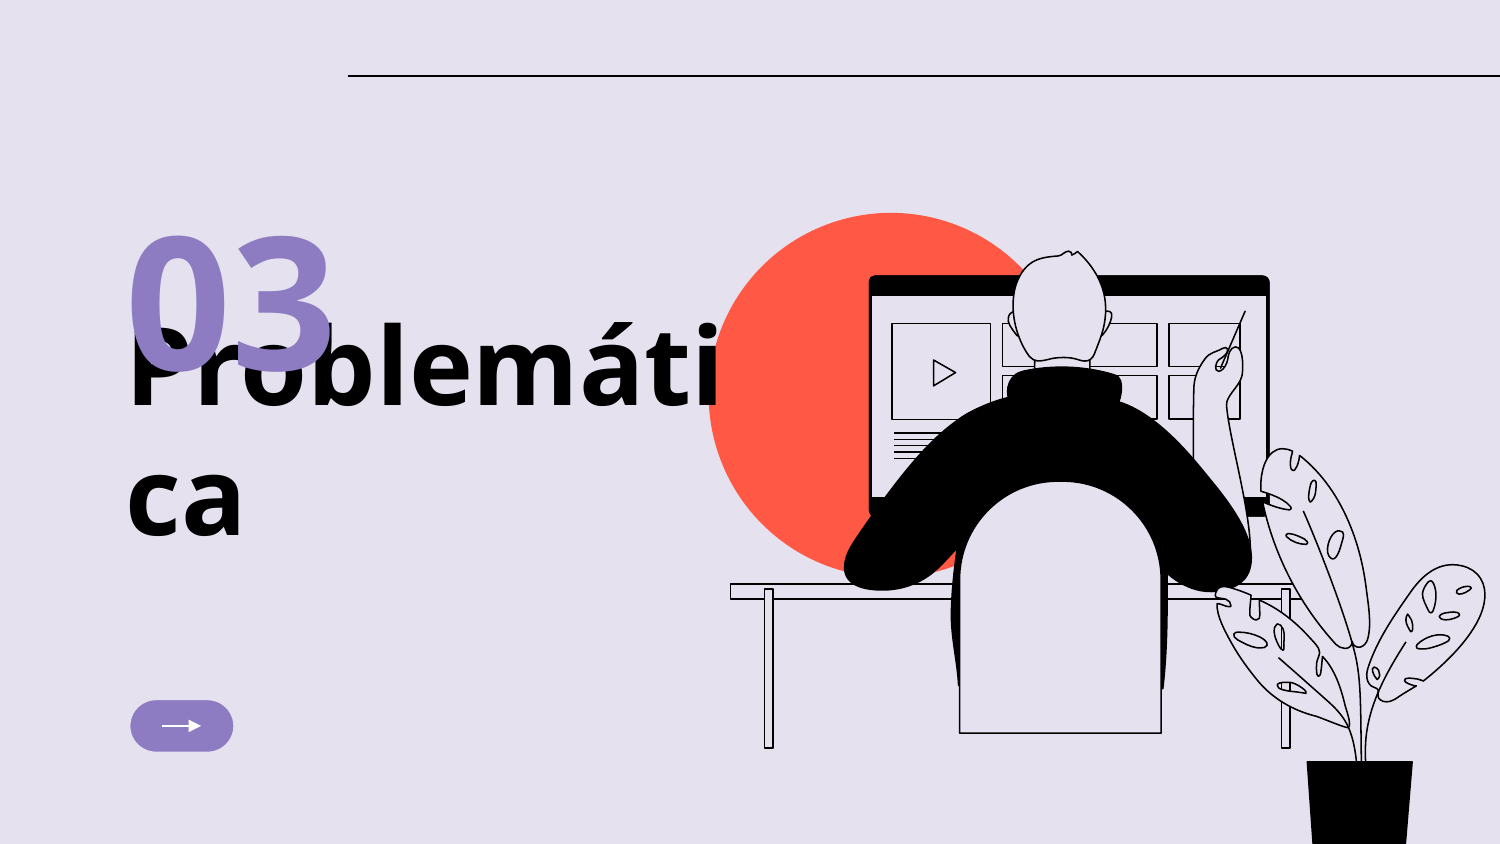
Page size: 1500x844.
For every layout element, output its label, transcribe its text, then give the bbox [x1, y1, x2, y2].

text_box [712, 322, 724, 357]
title 03 [125, 169, 439, 374]
text_box [782, 212, 1000, 249]
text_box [730, 250, 1326, 749]
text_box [1213, 448, 1489, 844]
title Problemática [125, 357, 724, 496]
